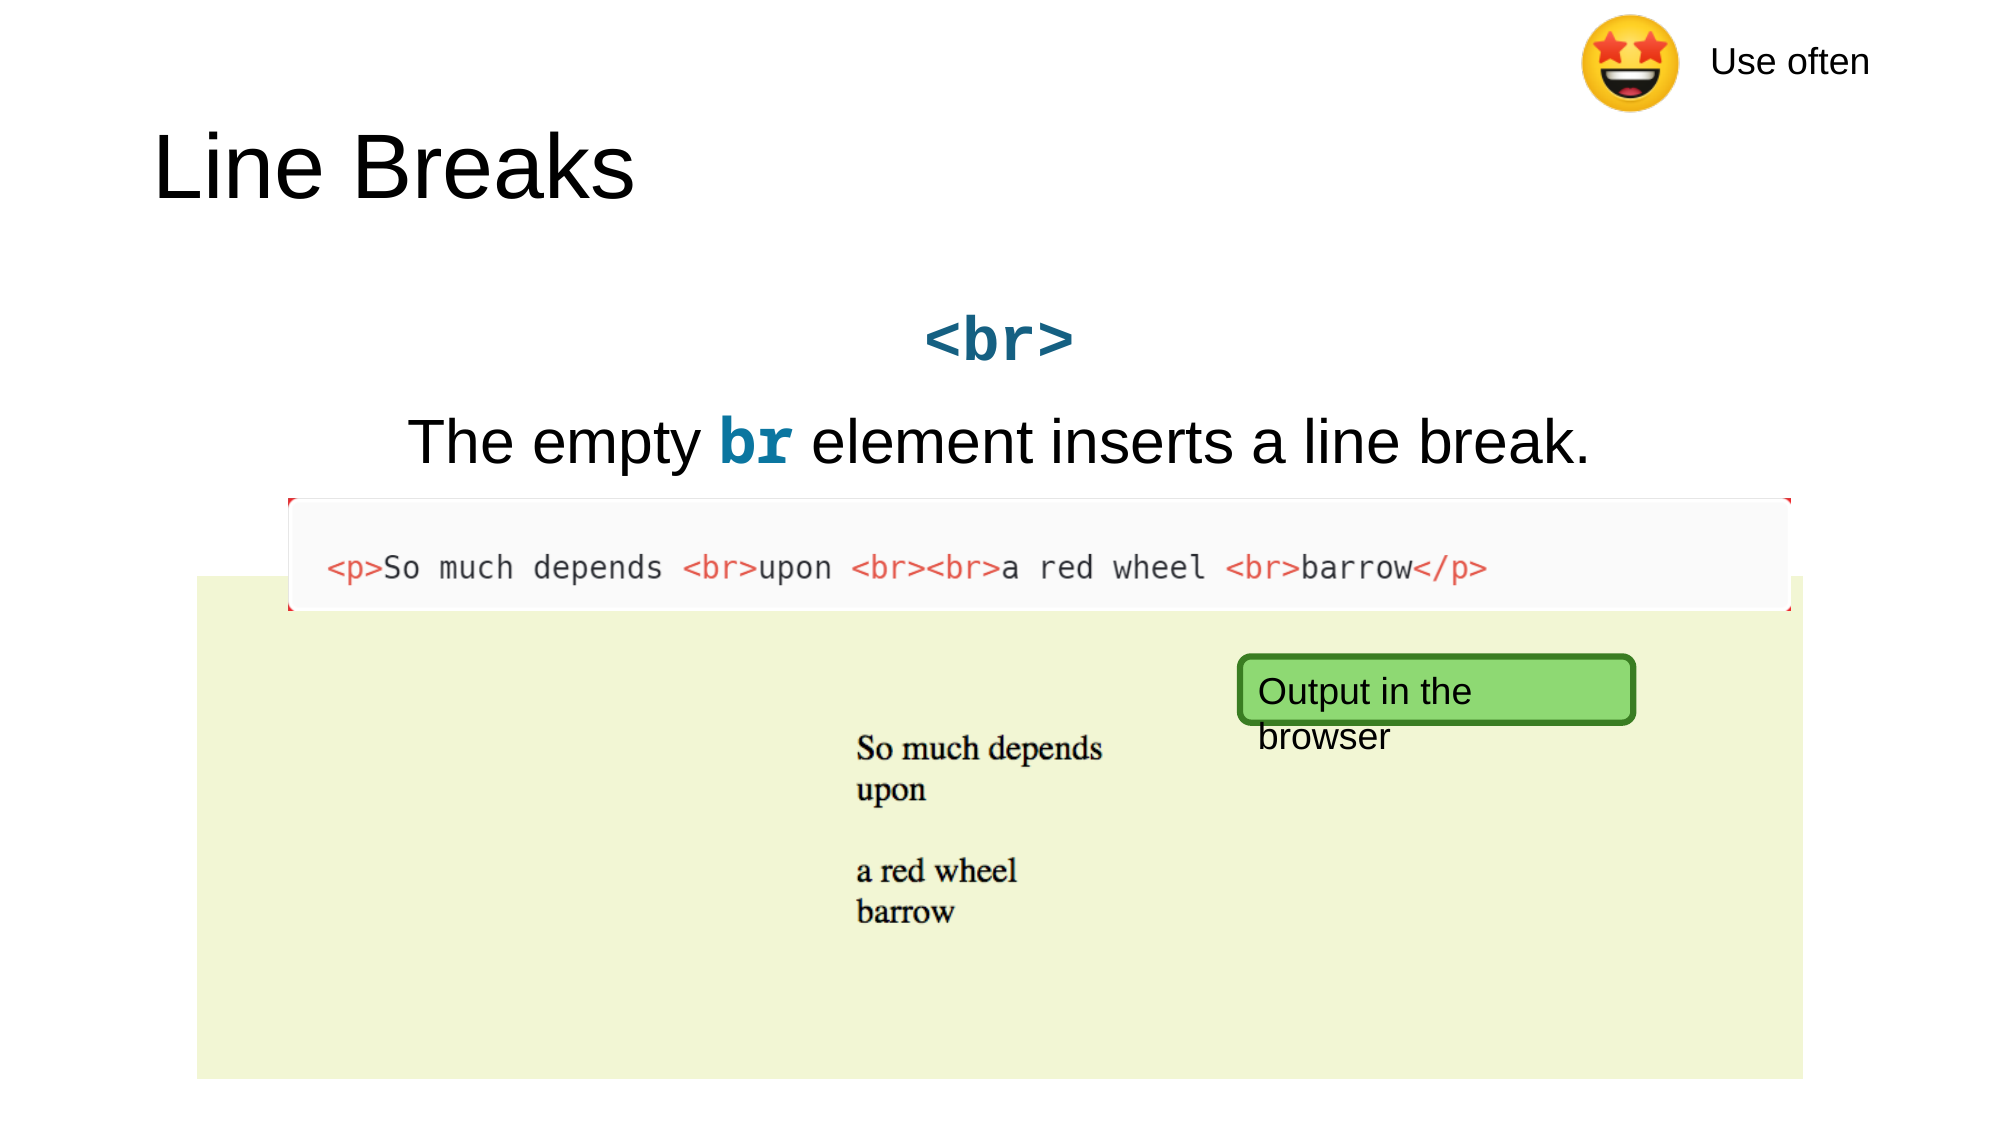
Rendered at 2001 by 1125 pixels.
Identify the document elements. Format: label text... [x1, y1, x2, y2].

picture [196, 497, 1804, 1080]
title Line Breaks [137, 59, 1863, 278]
picture [1566, 0, 1695, 129]
text_box Use often [1695, 29, 1886, 90]
list <br> The empty br element inserts a line break. [137, 299, 1863, 1014]
